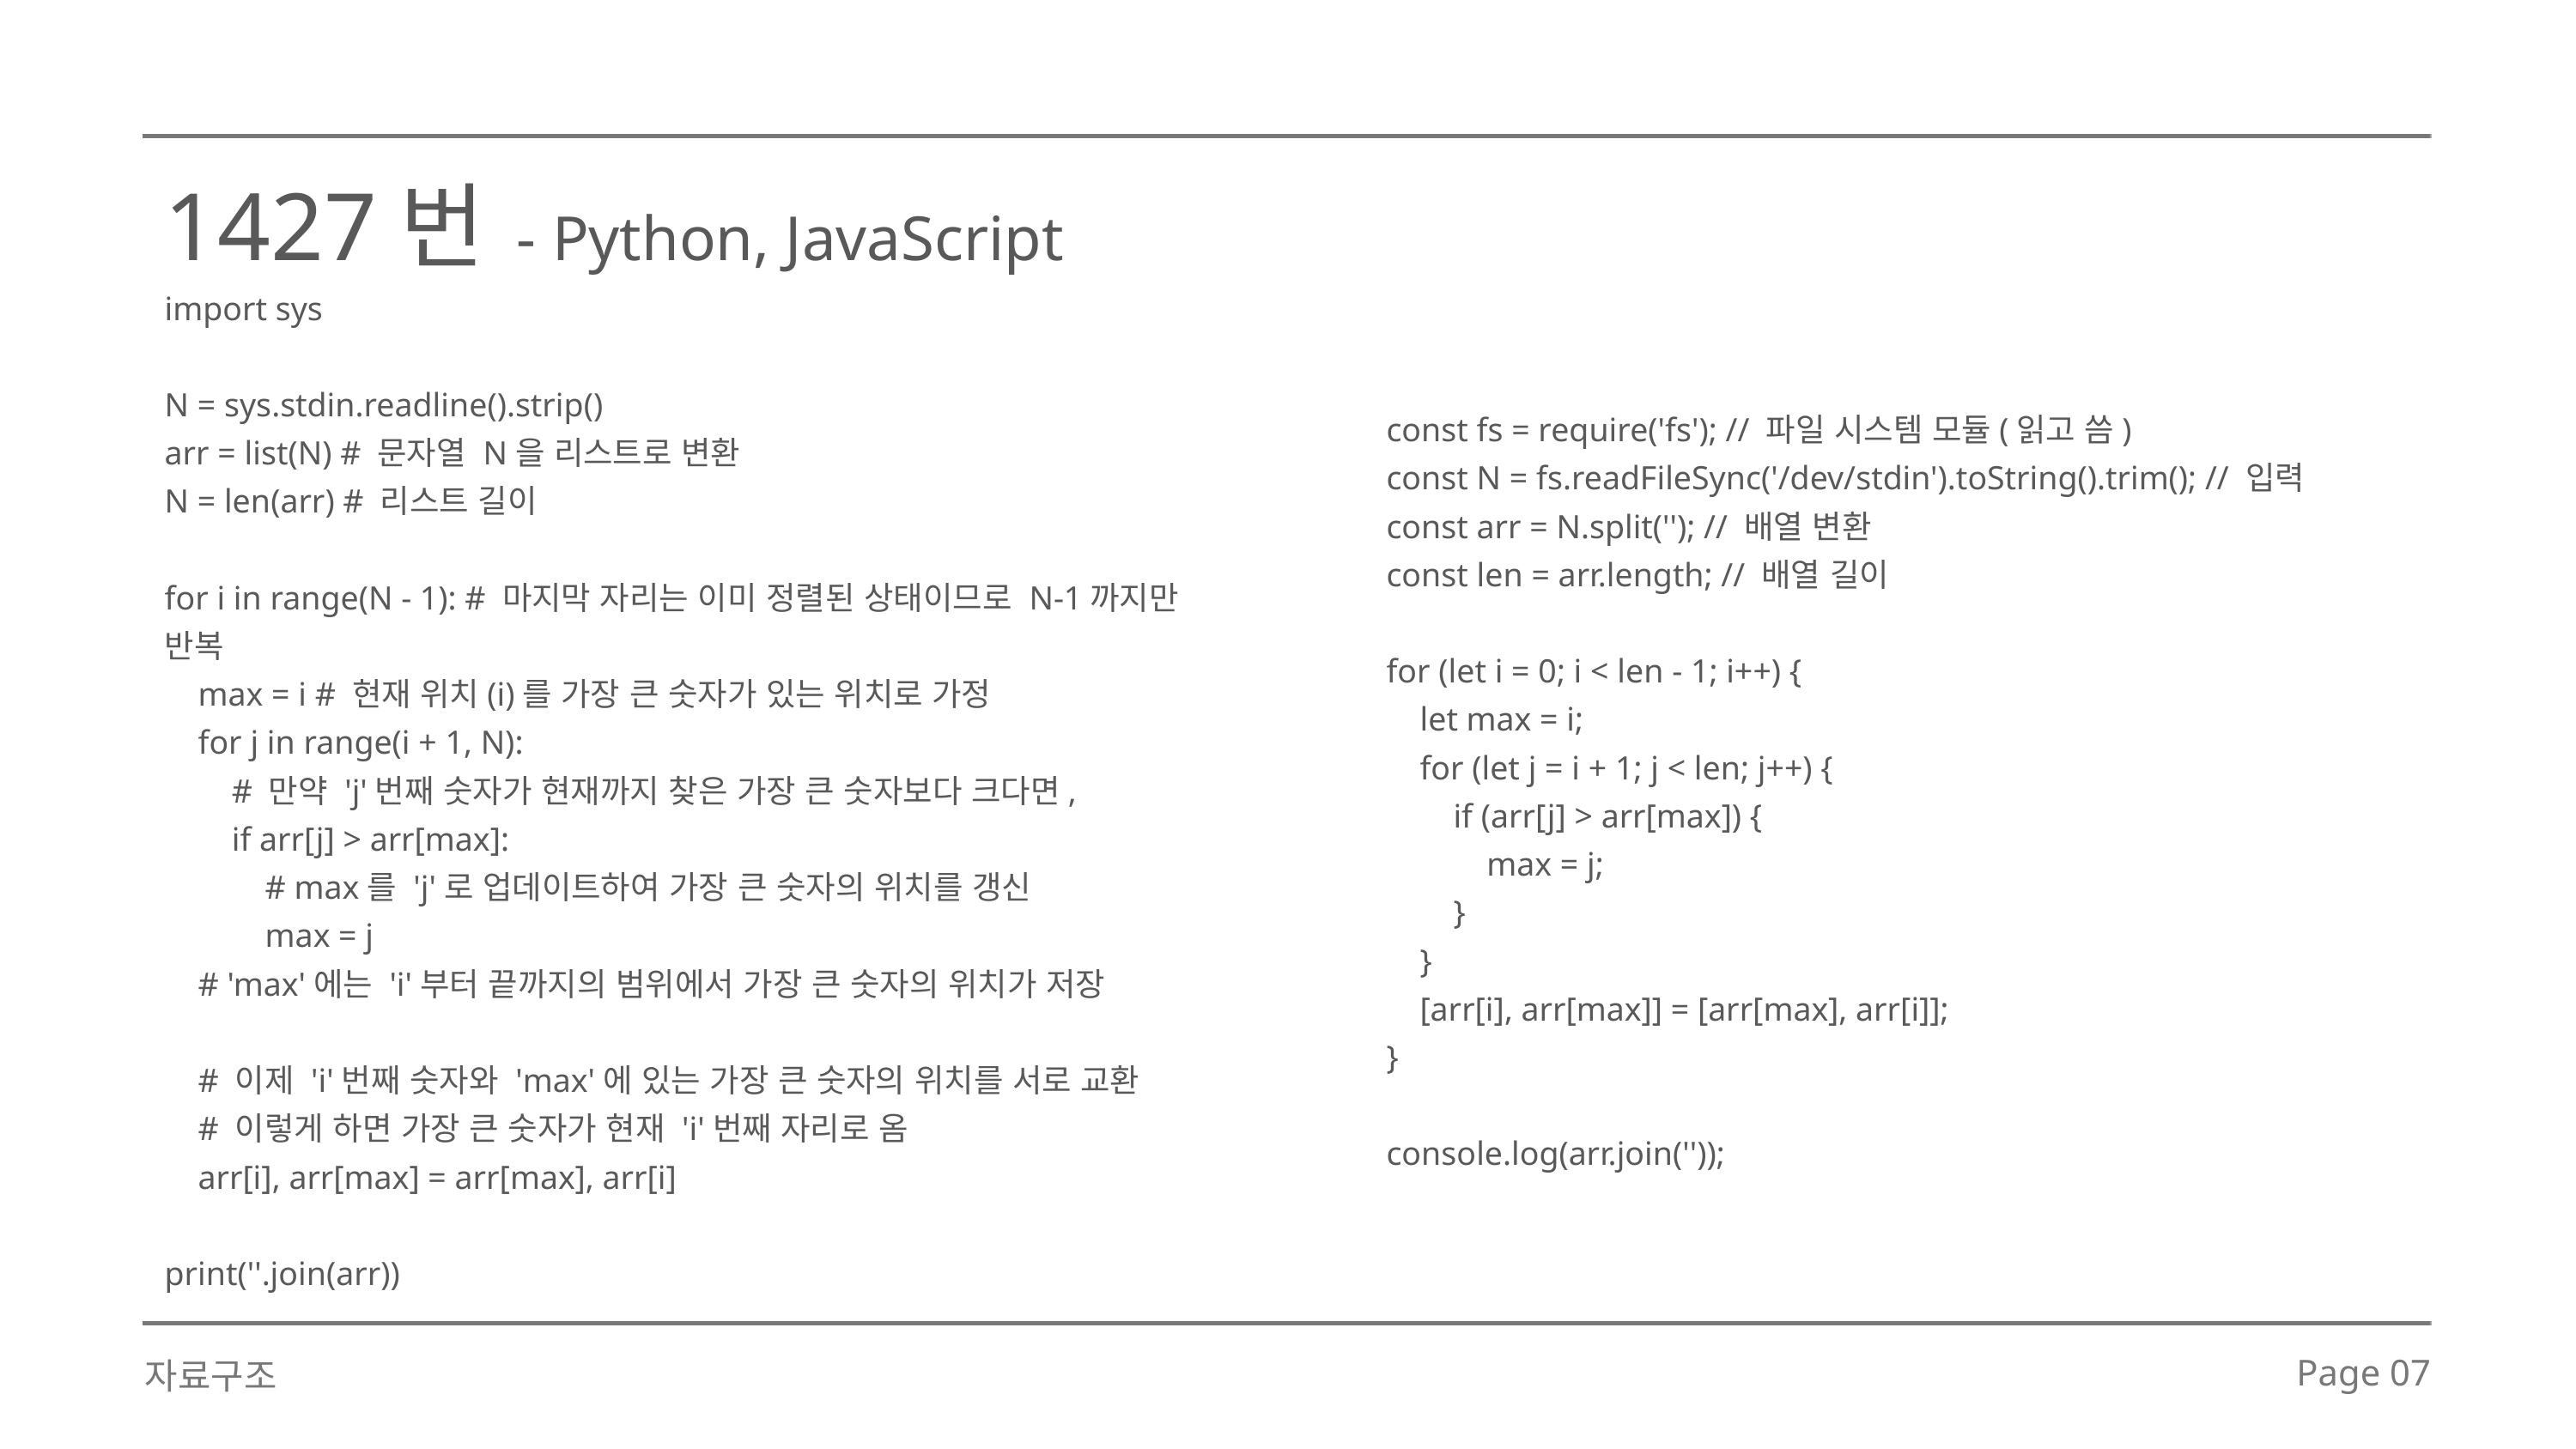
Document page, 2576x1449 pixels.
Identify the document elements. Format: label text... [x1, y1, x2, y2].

text_box 1427번 - Python, JavaScript [164, 157, 2488, 288]
text_box 자료구조 [144, 1351, 277, 1403]
text_box import sys N = sys.stdin.readline().strip() arr = list(N) # 문자열 N을 리스트로 변환 N = len(arr) # 리스트 길이 for i in range(N - 1): # 마지막 자리는 이미 정렬된 상태이므로 N-1까지만 반복 max = i # 현재 위치(i)를 가장 큰 숫자가 있는 위치로 가정 for j in range(i + 1, N): # 만약 'j'번째 숫자가 현재까지 찾은 가장 큰 숫자보다 크다면, if arr[j] > arr[max]: # max를 'j'로 업데이트하여 가장 큰 숫자의 위치를 갱신 max = j # 'max'에는 'i'부터 끝까지의 범위에서 가장 큰 숫자의 위치가 저장 # 이제 'i'번째 숫자와 'max'에 있는 가장 큰 숫자의 위치를 서로 교환 # 이렇게 하면 가장 큰 숫자가 현재 'i'번째 자리로 옴 arr[i], arr[max] = arr[max], arr[i] print(''.join(arr)) [164, 300, 1218, 1270]
picture [143, 1321, 2432, 1325]
text_box Page 07 [2287, 1348, 2432, 1399]
picture [143, 133, 2432, 138]
text_box const fs = require('fs'); // 파일 시스템 모듈(읽고 씀) const N = fs.readFileSync('/dev/stdin').toString().trim(); // 입력 const arr = N.split(''); // 배열 변환 const len = arr.length; // 배열 길이 for (let i = 0; i < len - 1; i++) { let max = i; for (let j = i + 1; j < len; j++) { if (arr[j] > arr[max]) { max = j; } } [arr[i], arr[max]] = [arr[max], arr[i]]; } console.log(arr.join('')); [1386, 398, 2440, 1173]
